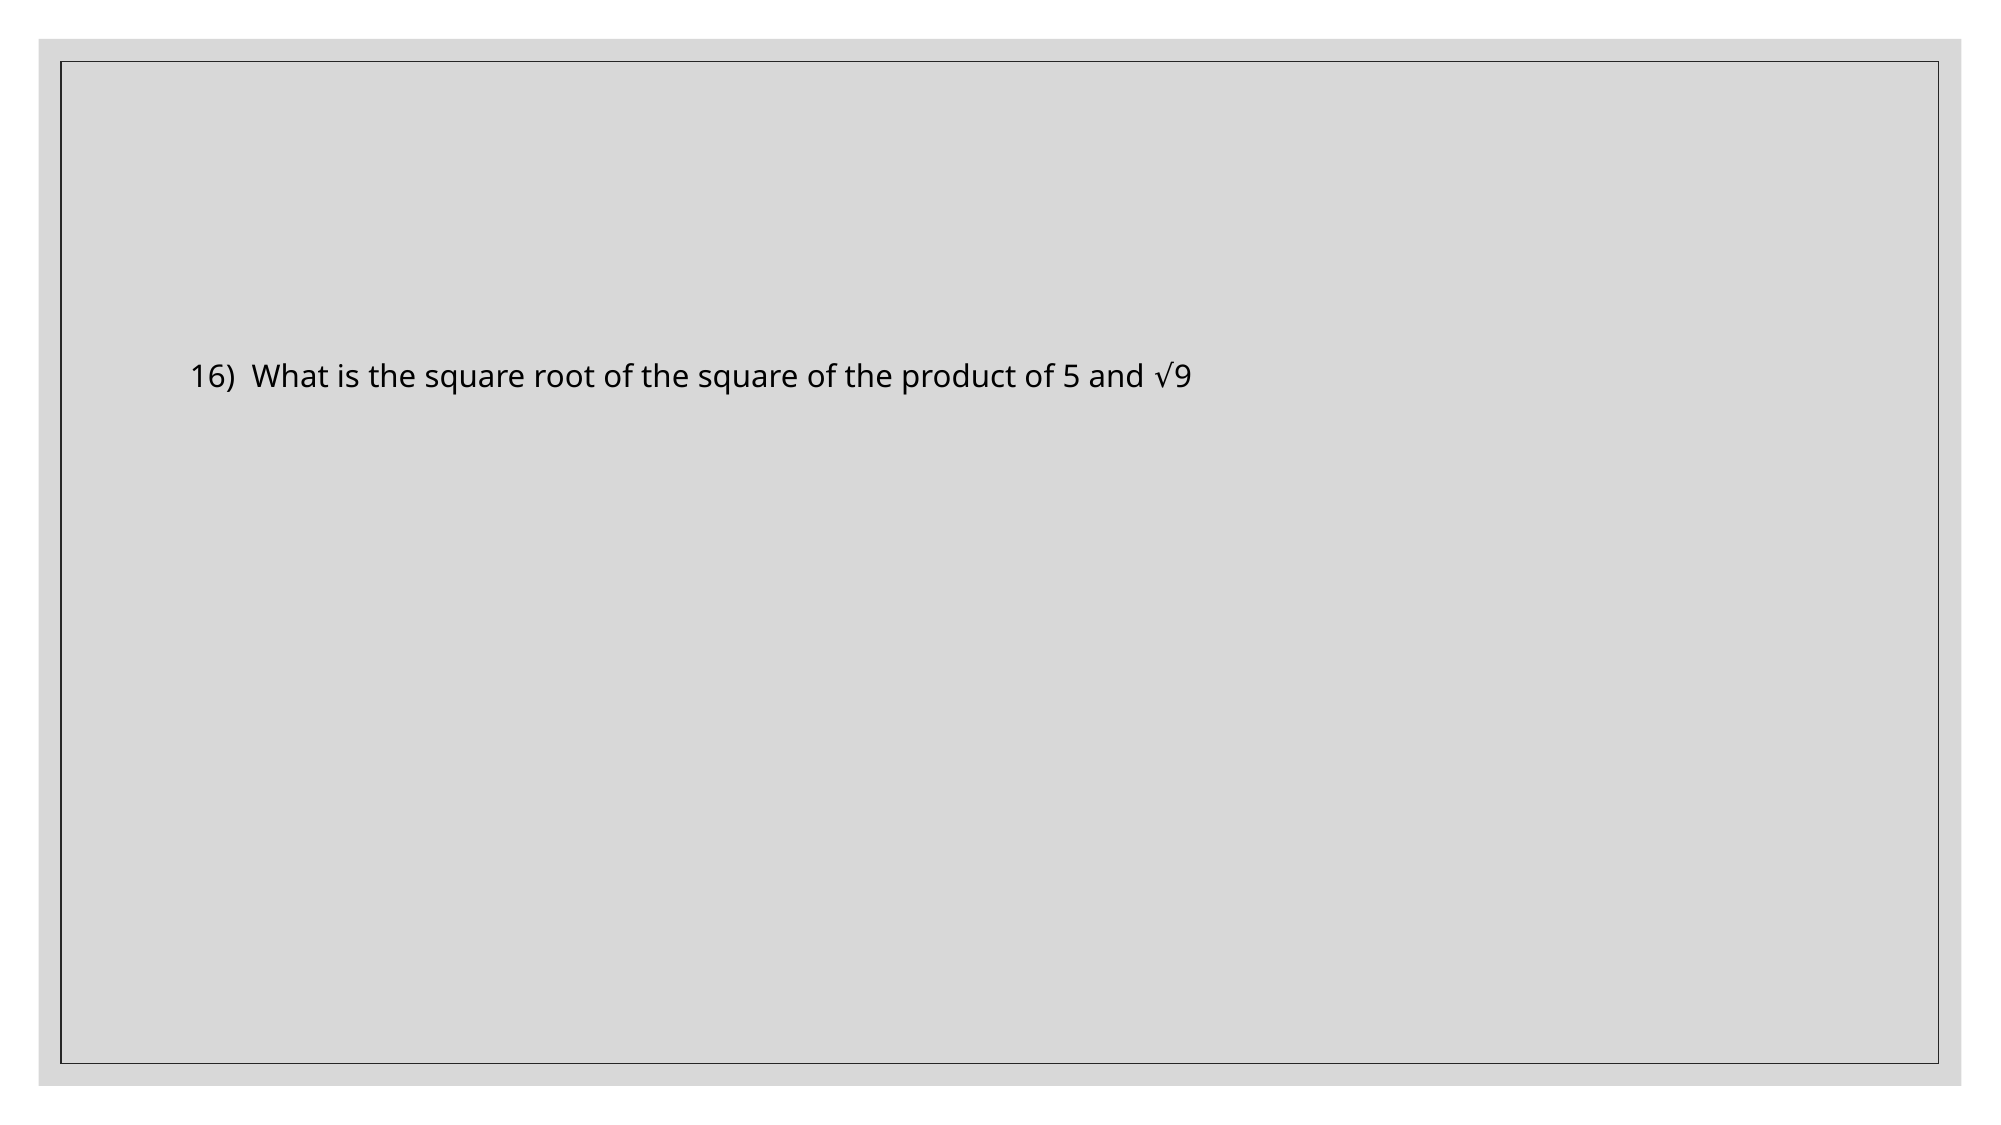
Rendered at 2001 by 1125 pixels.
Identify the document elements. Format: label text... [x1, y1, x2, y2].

list 16) What is the square root of the square of the product of 5 and √9 [174, 345, 1825, 977]
